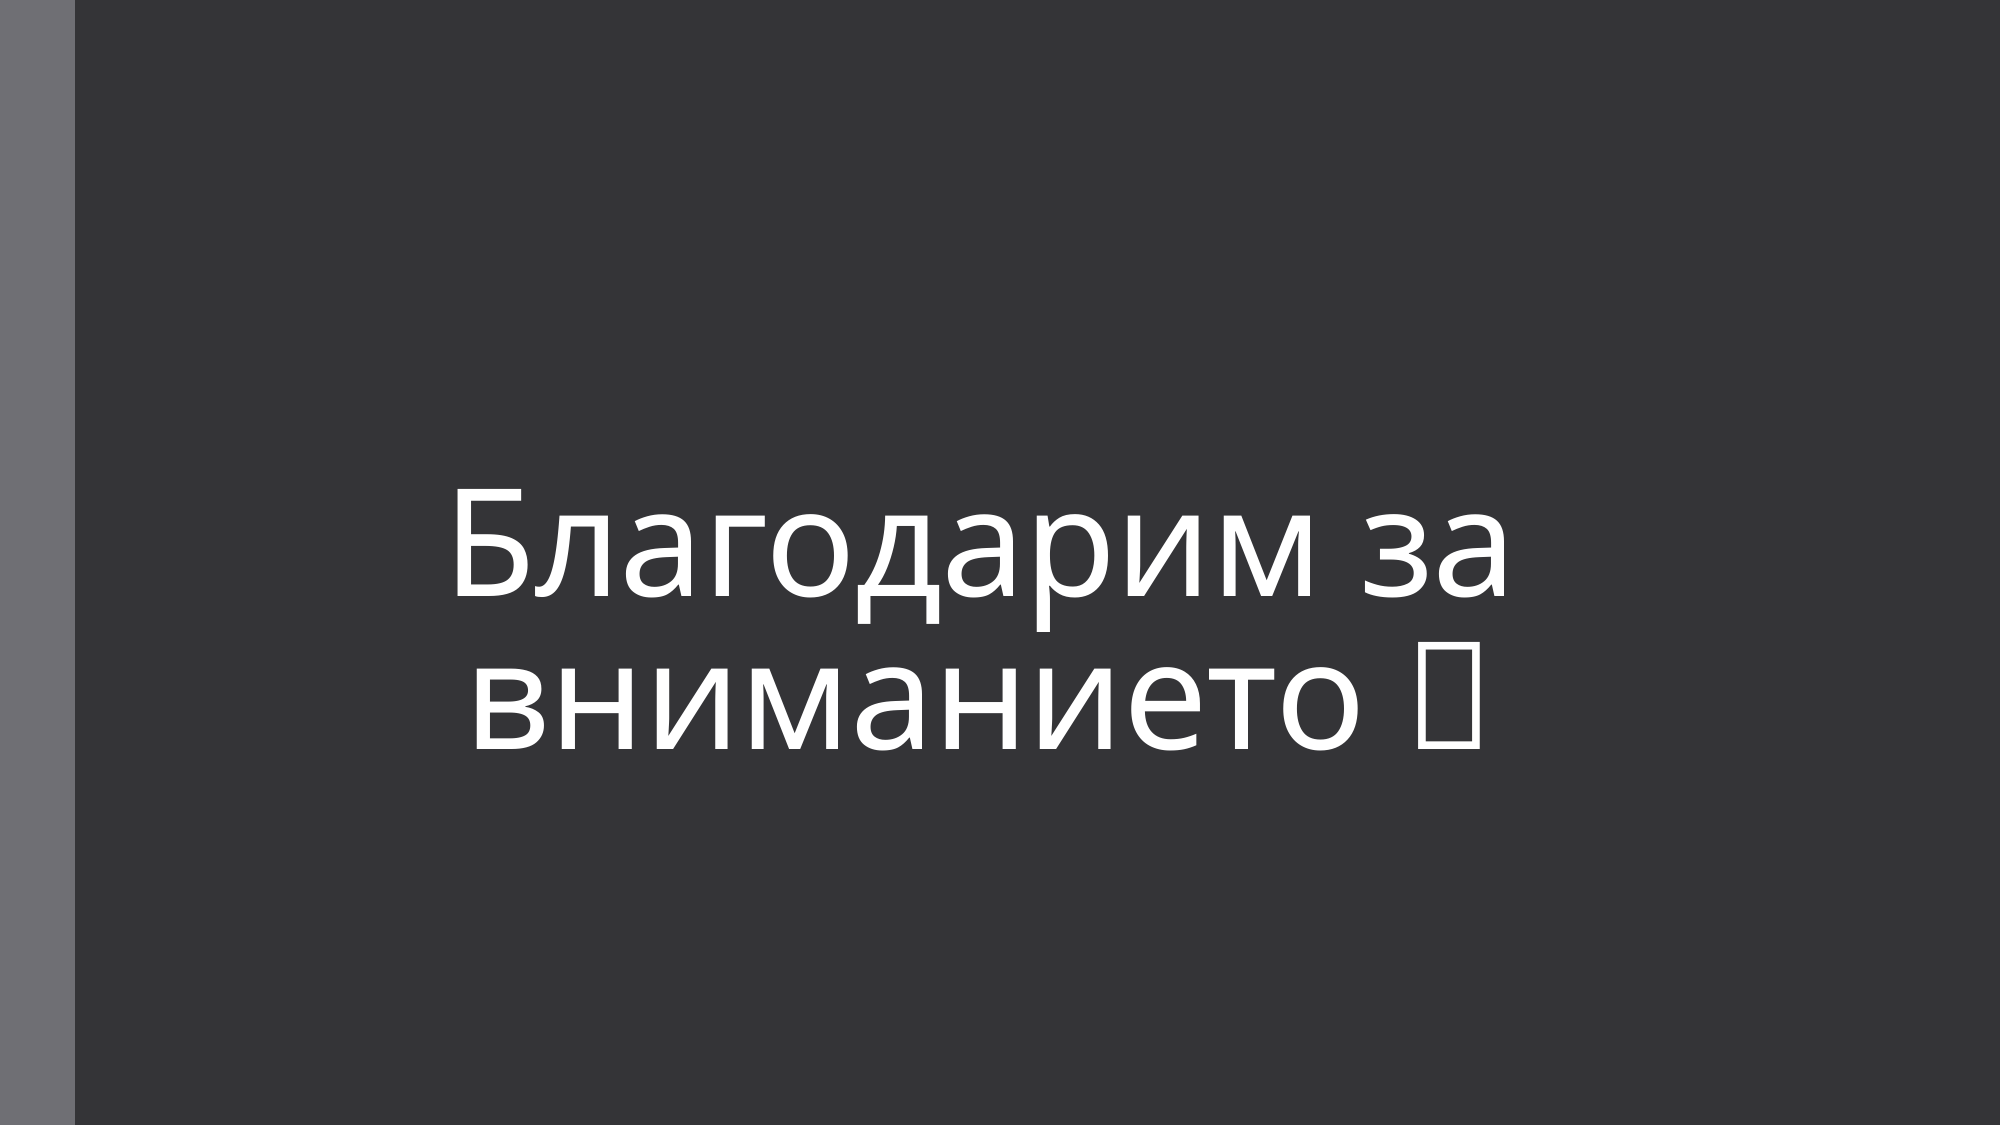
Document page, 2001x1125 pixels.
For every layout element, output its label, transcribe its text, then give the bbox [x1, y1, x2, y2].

title Благодарим за вниманието  [206, 124, 1752, 788]
